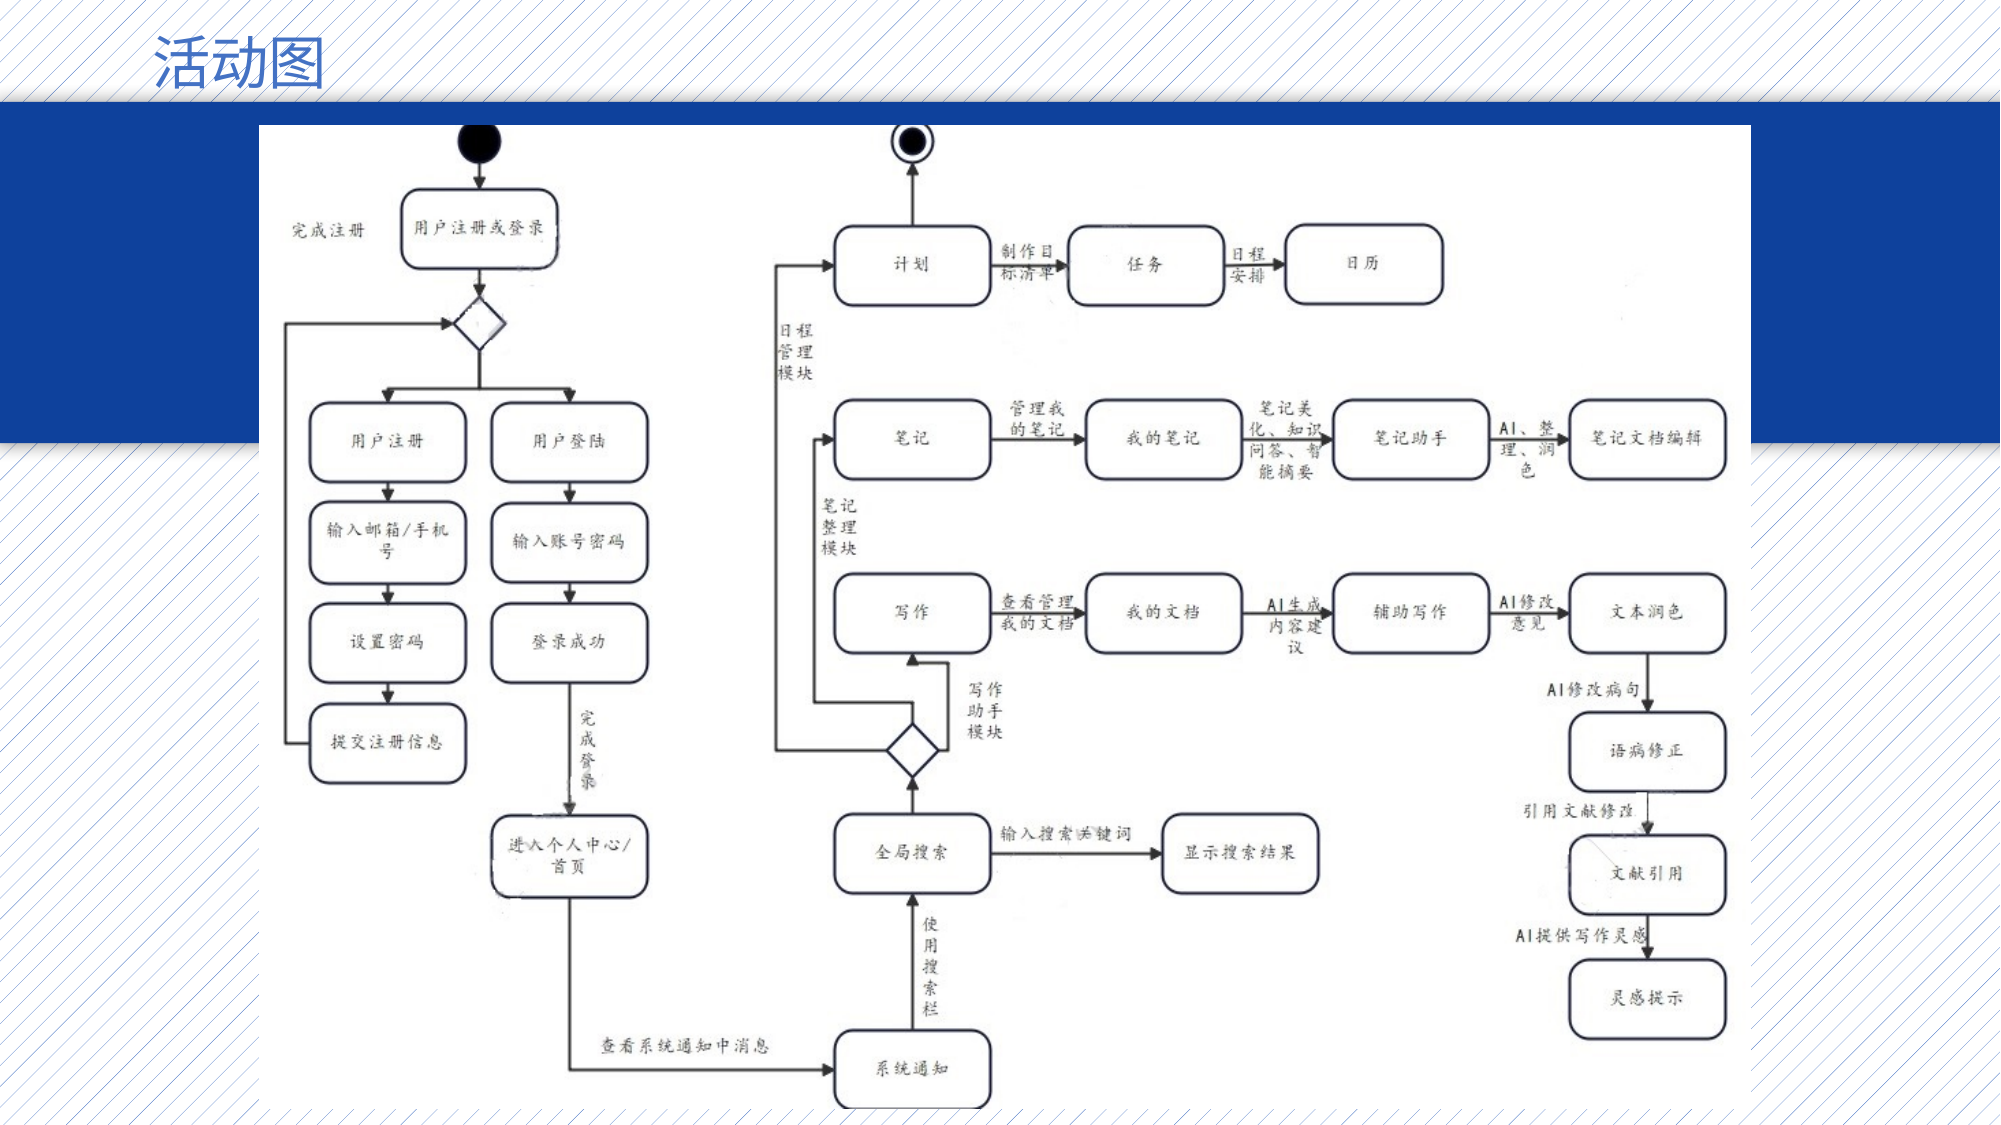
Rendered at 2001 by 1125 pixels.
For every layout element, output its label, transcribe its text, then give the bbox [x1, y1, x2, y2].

text_box [0, 101, 2000, 444]
text_box 活动图 [137, 19, 441, 102]
picture [243, 125, 1782, 1109]
